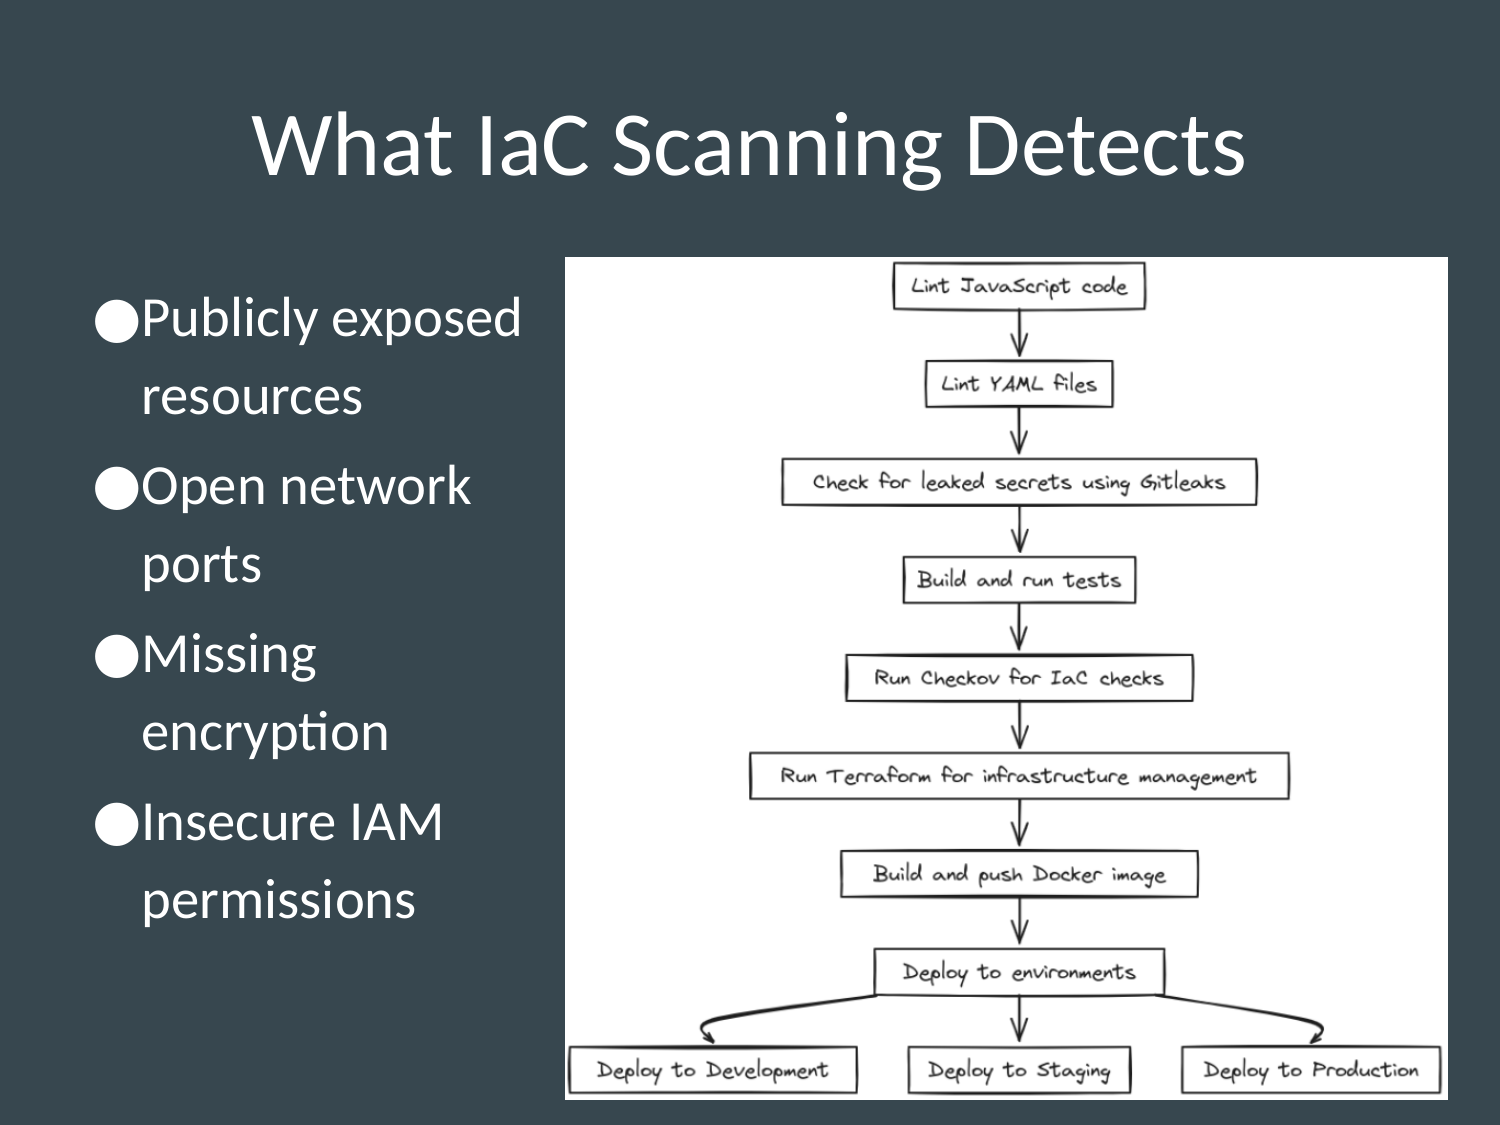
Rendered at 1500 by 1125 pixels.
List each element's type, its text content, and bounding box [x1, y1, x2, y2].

picture [565, 257, 1448, 1101]
list Publicly exposed resources Open network ports Missing encryption Insecure IAM permissions [75, 262, 541, 1005]
title What IaC Scanning Detects [75, 45, 1425, 233]
